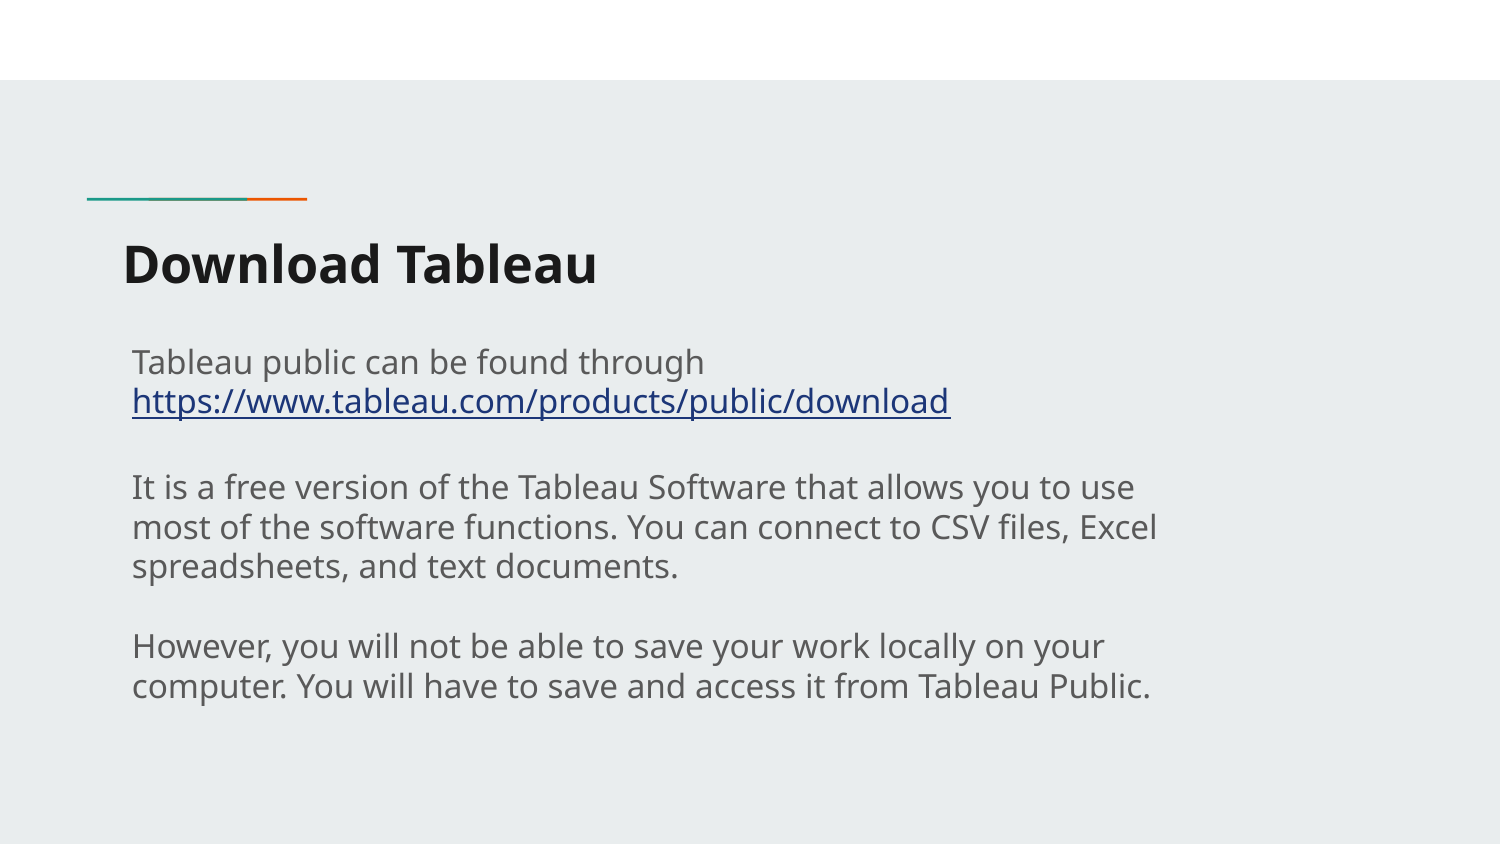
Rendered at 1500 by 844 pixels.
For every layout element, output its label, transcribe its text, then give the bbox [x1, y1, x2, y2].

title Download Tableau [107, 216, 808, 455]
subtitle Tableau public can be found through https://www.tableau.com/products/public/download It is a free version of the Tableau Software that allows you to use most of the software functions. You can connect to CSV files, Excel spreadsheets, and text documents. However, you will not be able to save your work locally on your computer. You will have to save and access it from Tableau Public. [116, 325, 1225, 757]
